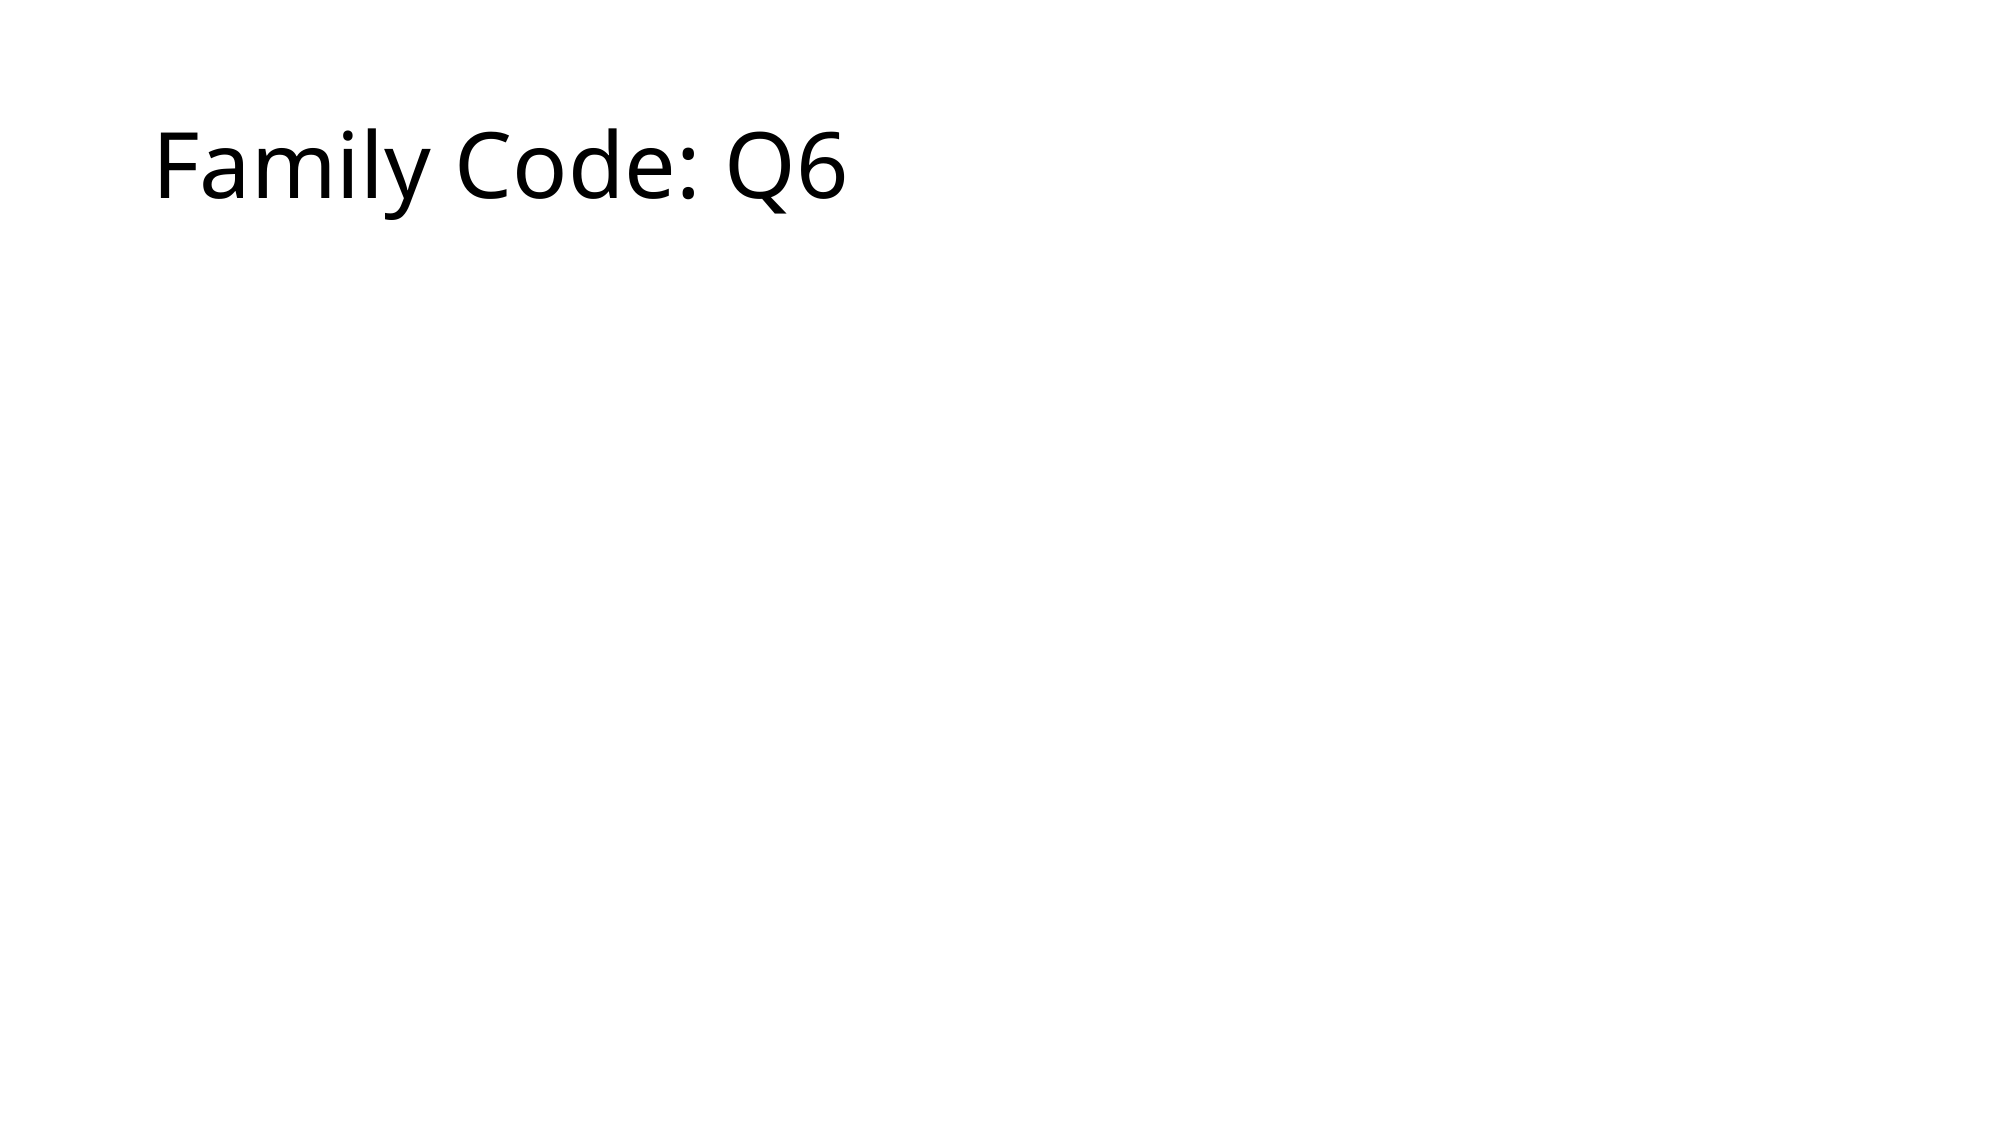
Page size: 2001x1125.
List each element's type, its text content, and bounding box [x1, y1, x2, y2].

title Family Code: Q6 [137, 59, 1863, 278]
